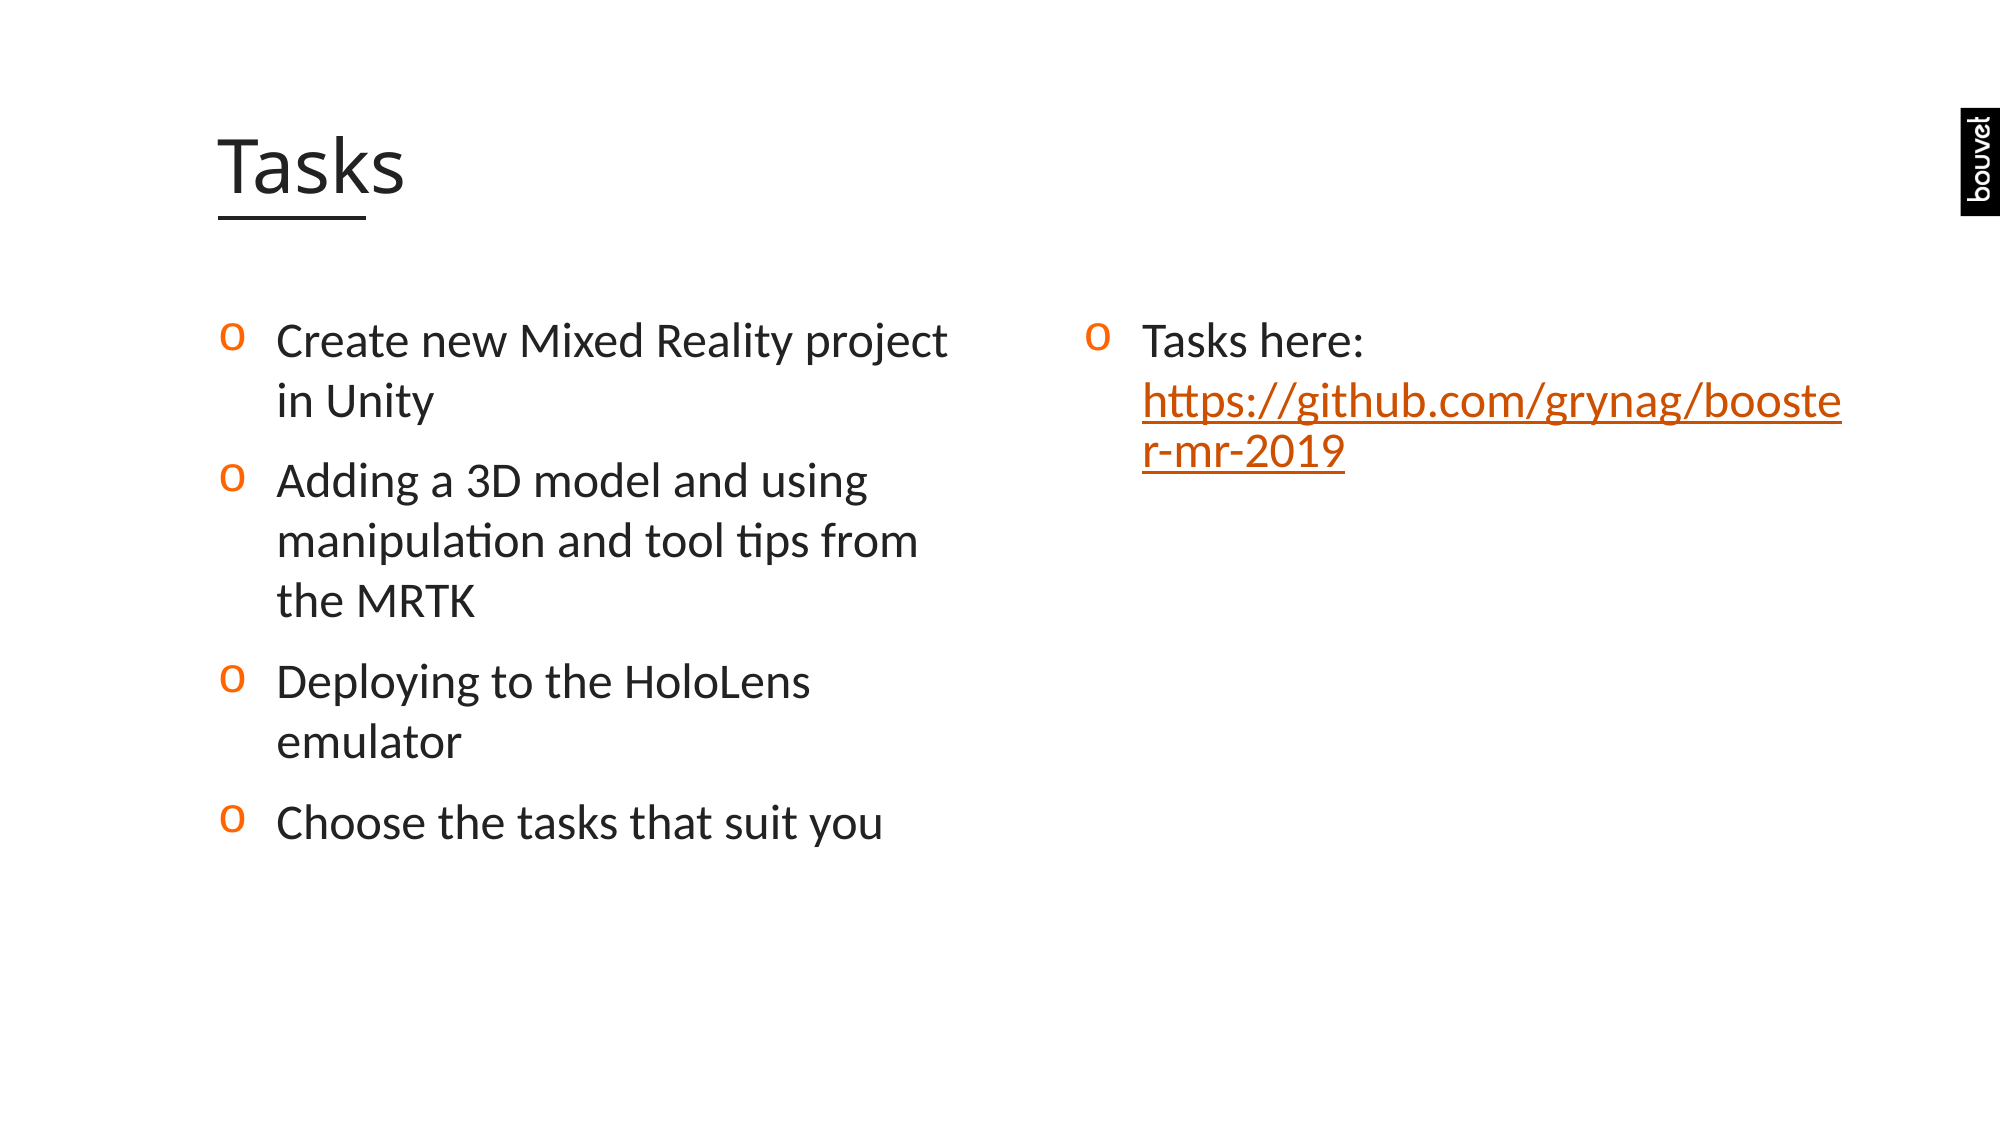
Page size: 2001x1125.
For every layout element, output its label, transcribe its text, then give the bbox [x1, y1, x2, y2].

list Create new Mixed Reality project in Unity Adding a 3D model and using manipulation and tool tips from the MRTK Deploying to the HoloLens emulator Choose the tasks that suit you [202, 299, 1000, 1014]
title Tasks [202, 59, 1867, 218]
list Tasks here: https://github.com/grynag/booster-mr-2019 [1068, 299, 1867, 1014]
